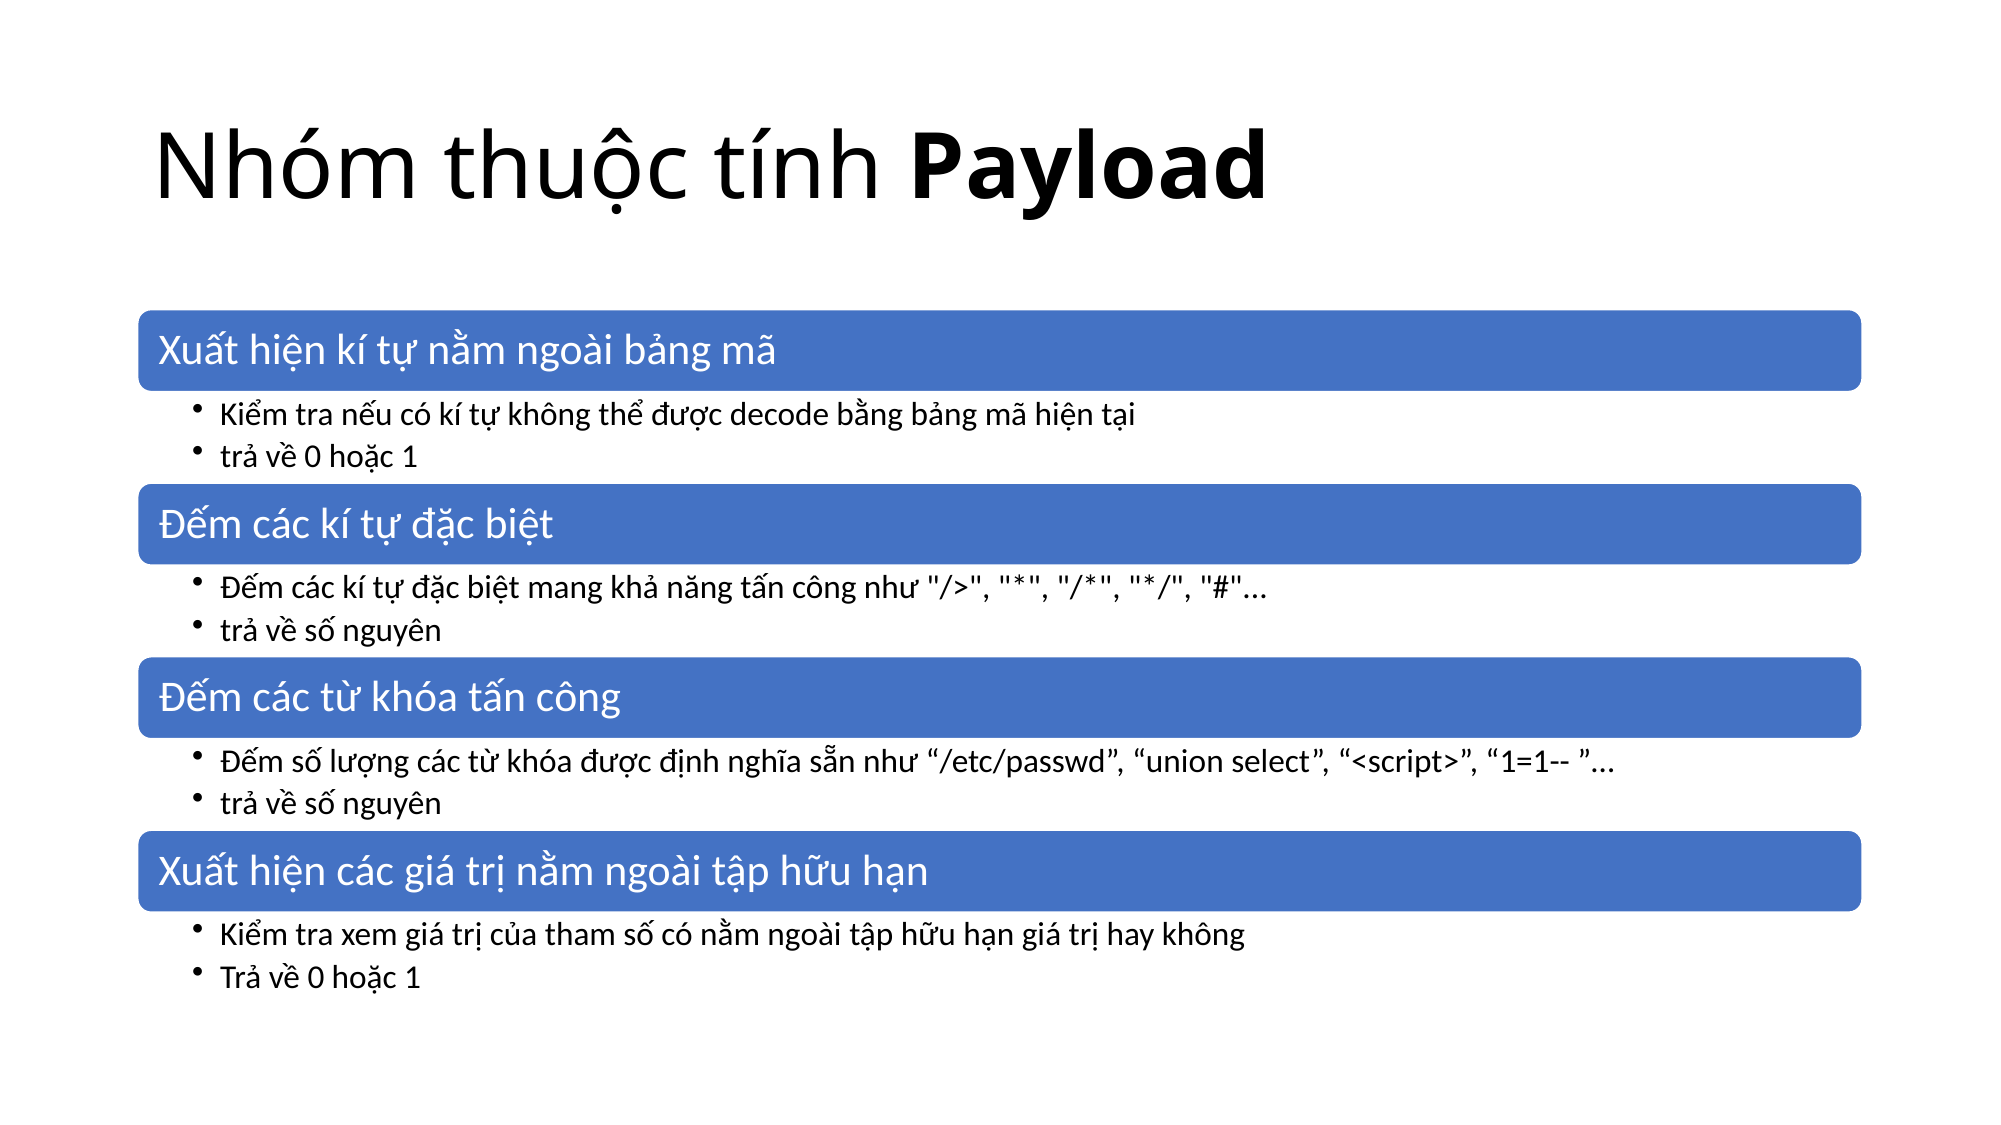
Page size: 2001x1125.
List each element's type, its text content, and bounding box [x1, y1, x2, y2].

title Nhóm thuộc tính Payload [137, 59, 1863, 278]
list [137, 299, 1863, 1014]
